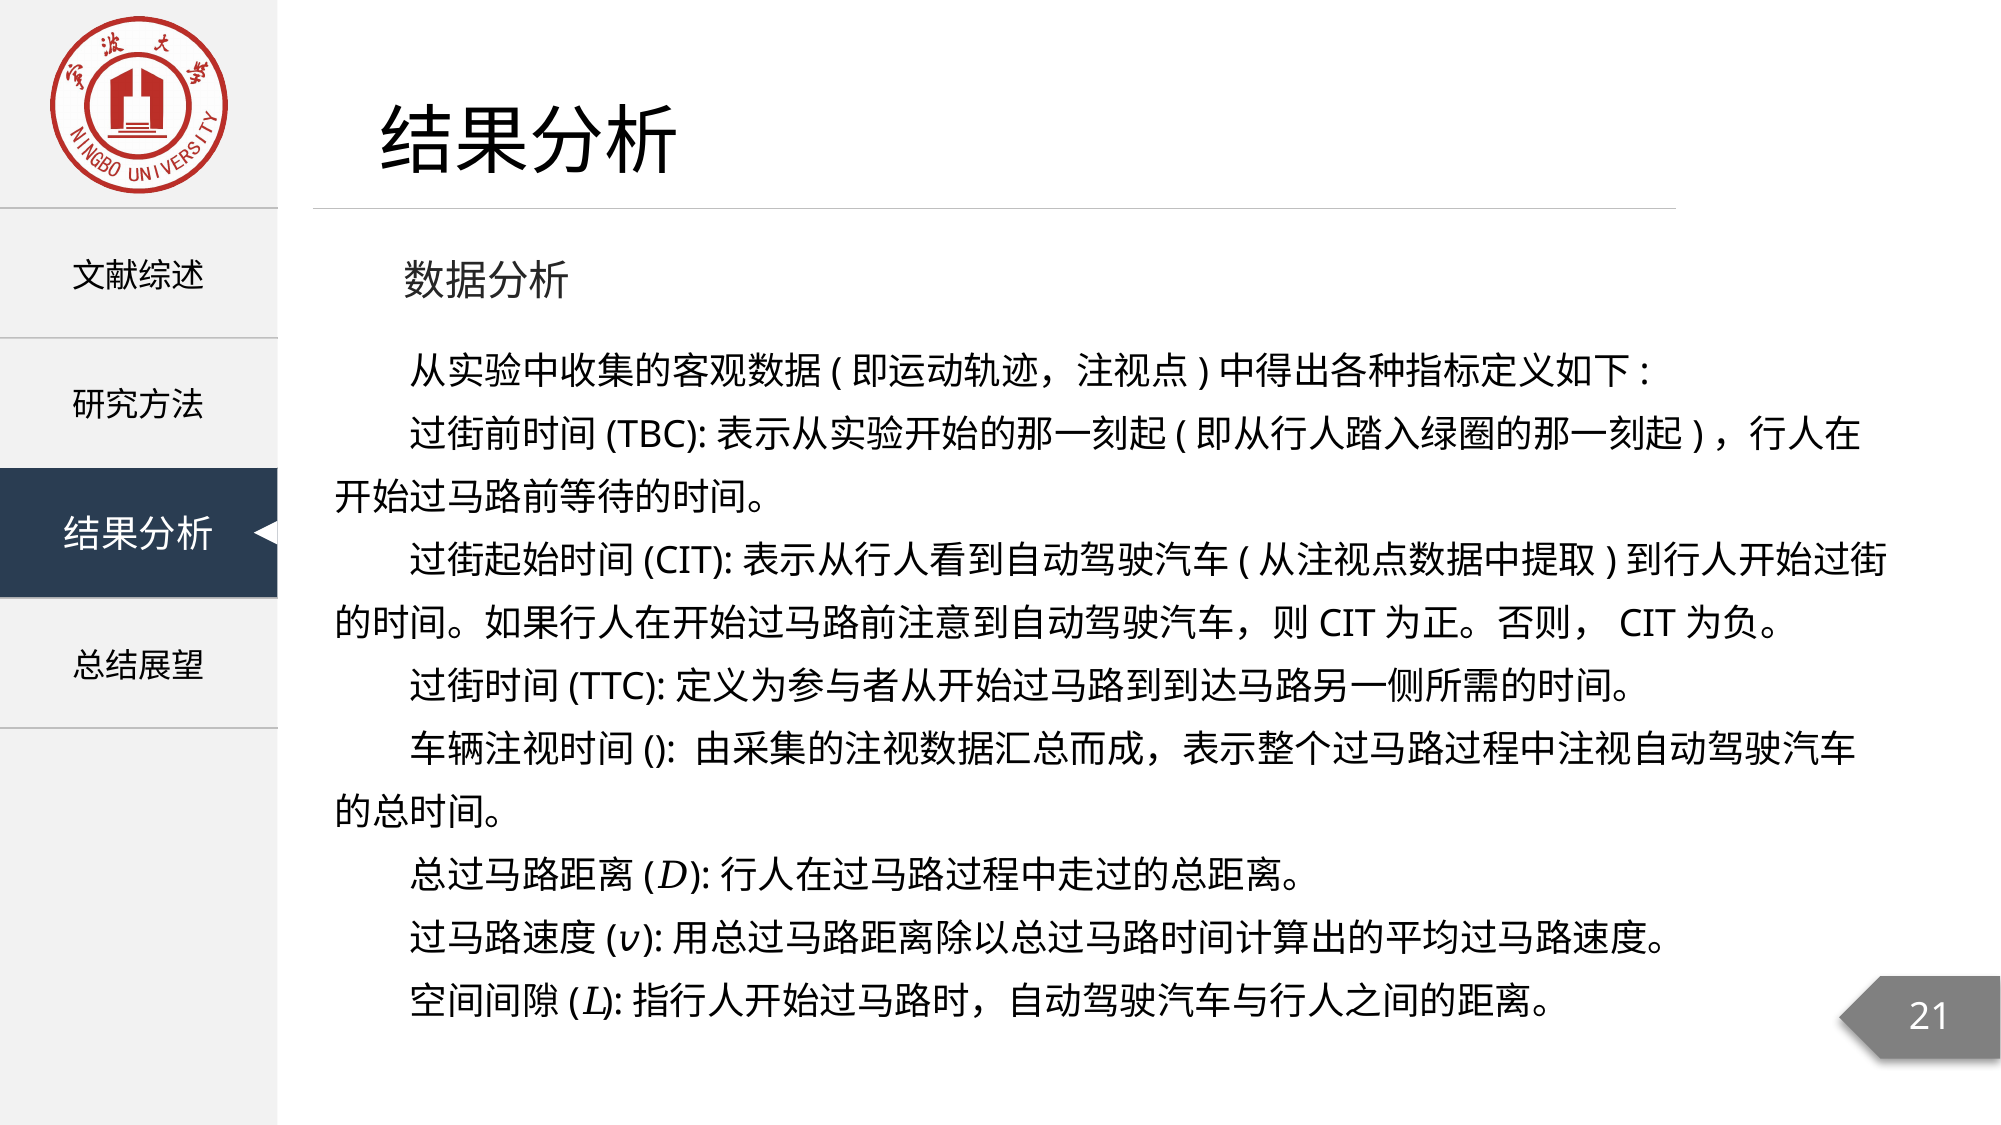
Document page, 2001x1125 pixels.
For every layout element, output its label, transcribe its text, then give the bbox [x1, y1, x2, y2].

picture [50, 16, 228, 194]
text_box 数据分析 [388, 221, 586, 312]
text_box 结果分析 [364, 85, 695, 190]
